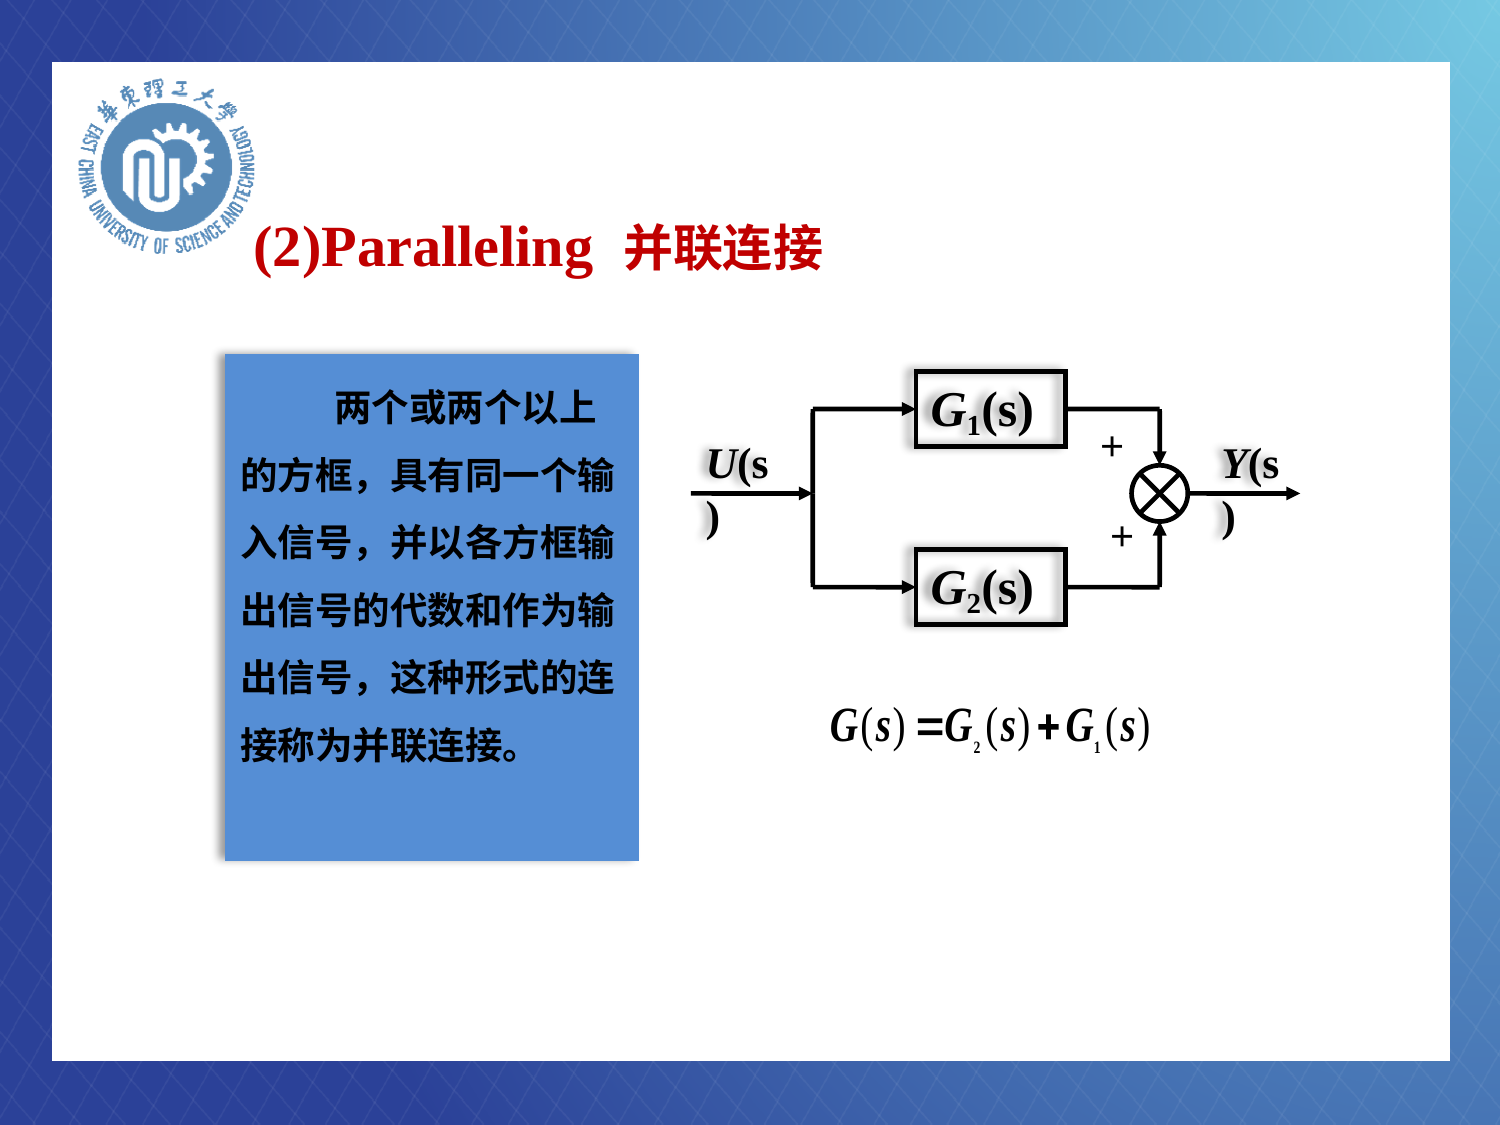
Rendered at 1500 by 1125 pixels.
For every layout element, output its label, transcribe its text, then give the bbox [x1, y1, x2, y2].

picture [0, 0, 1500, 1125]
title (2)Paralleling 并联连接 [241, 143, 851, 344]
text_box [828, 696, 1154, 759]
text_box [690, 371, 1301, 625]
text_box 两个或两个以上的方框，具有同一个输入信号，并以各方框输出信号的代数和作为输出信号，这种形式的连接称为并联连接。 [225, 354, 639, 861]
